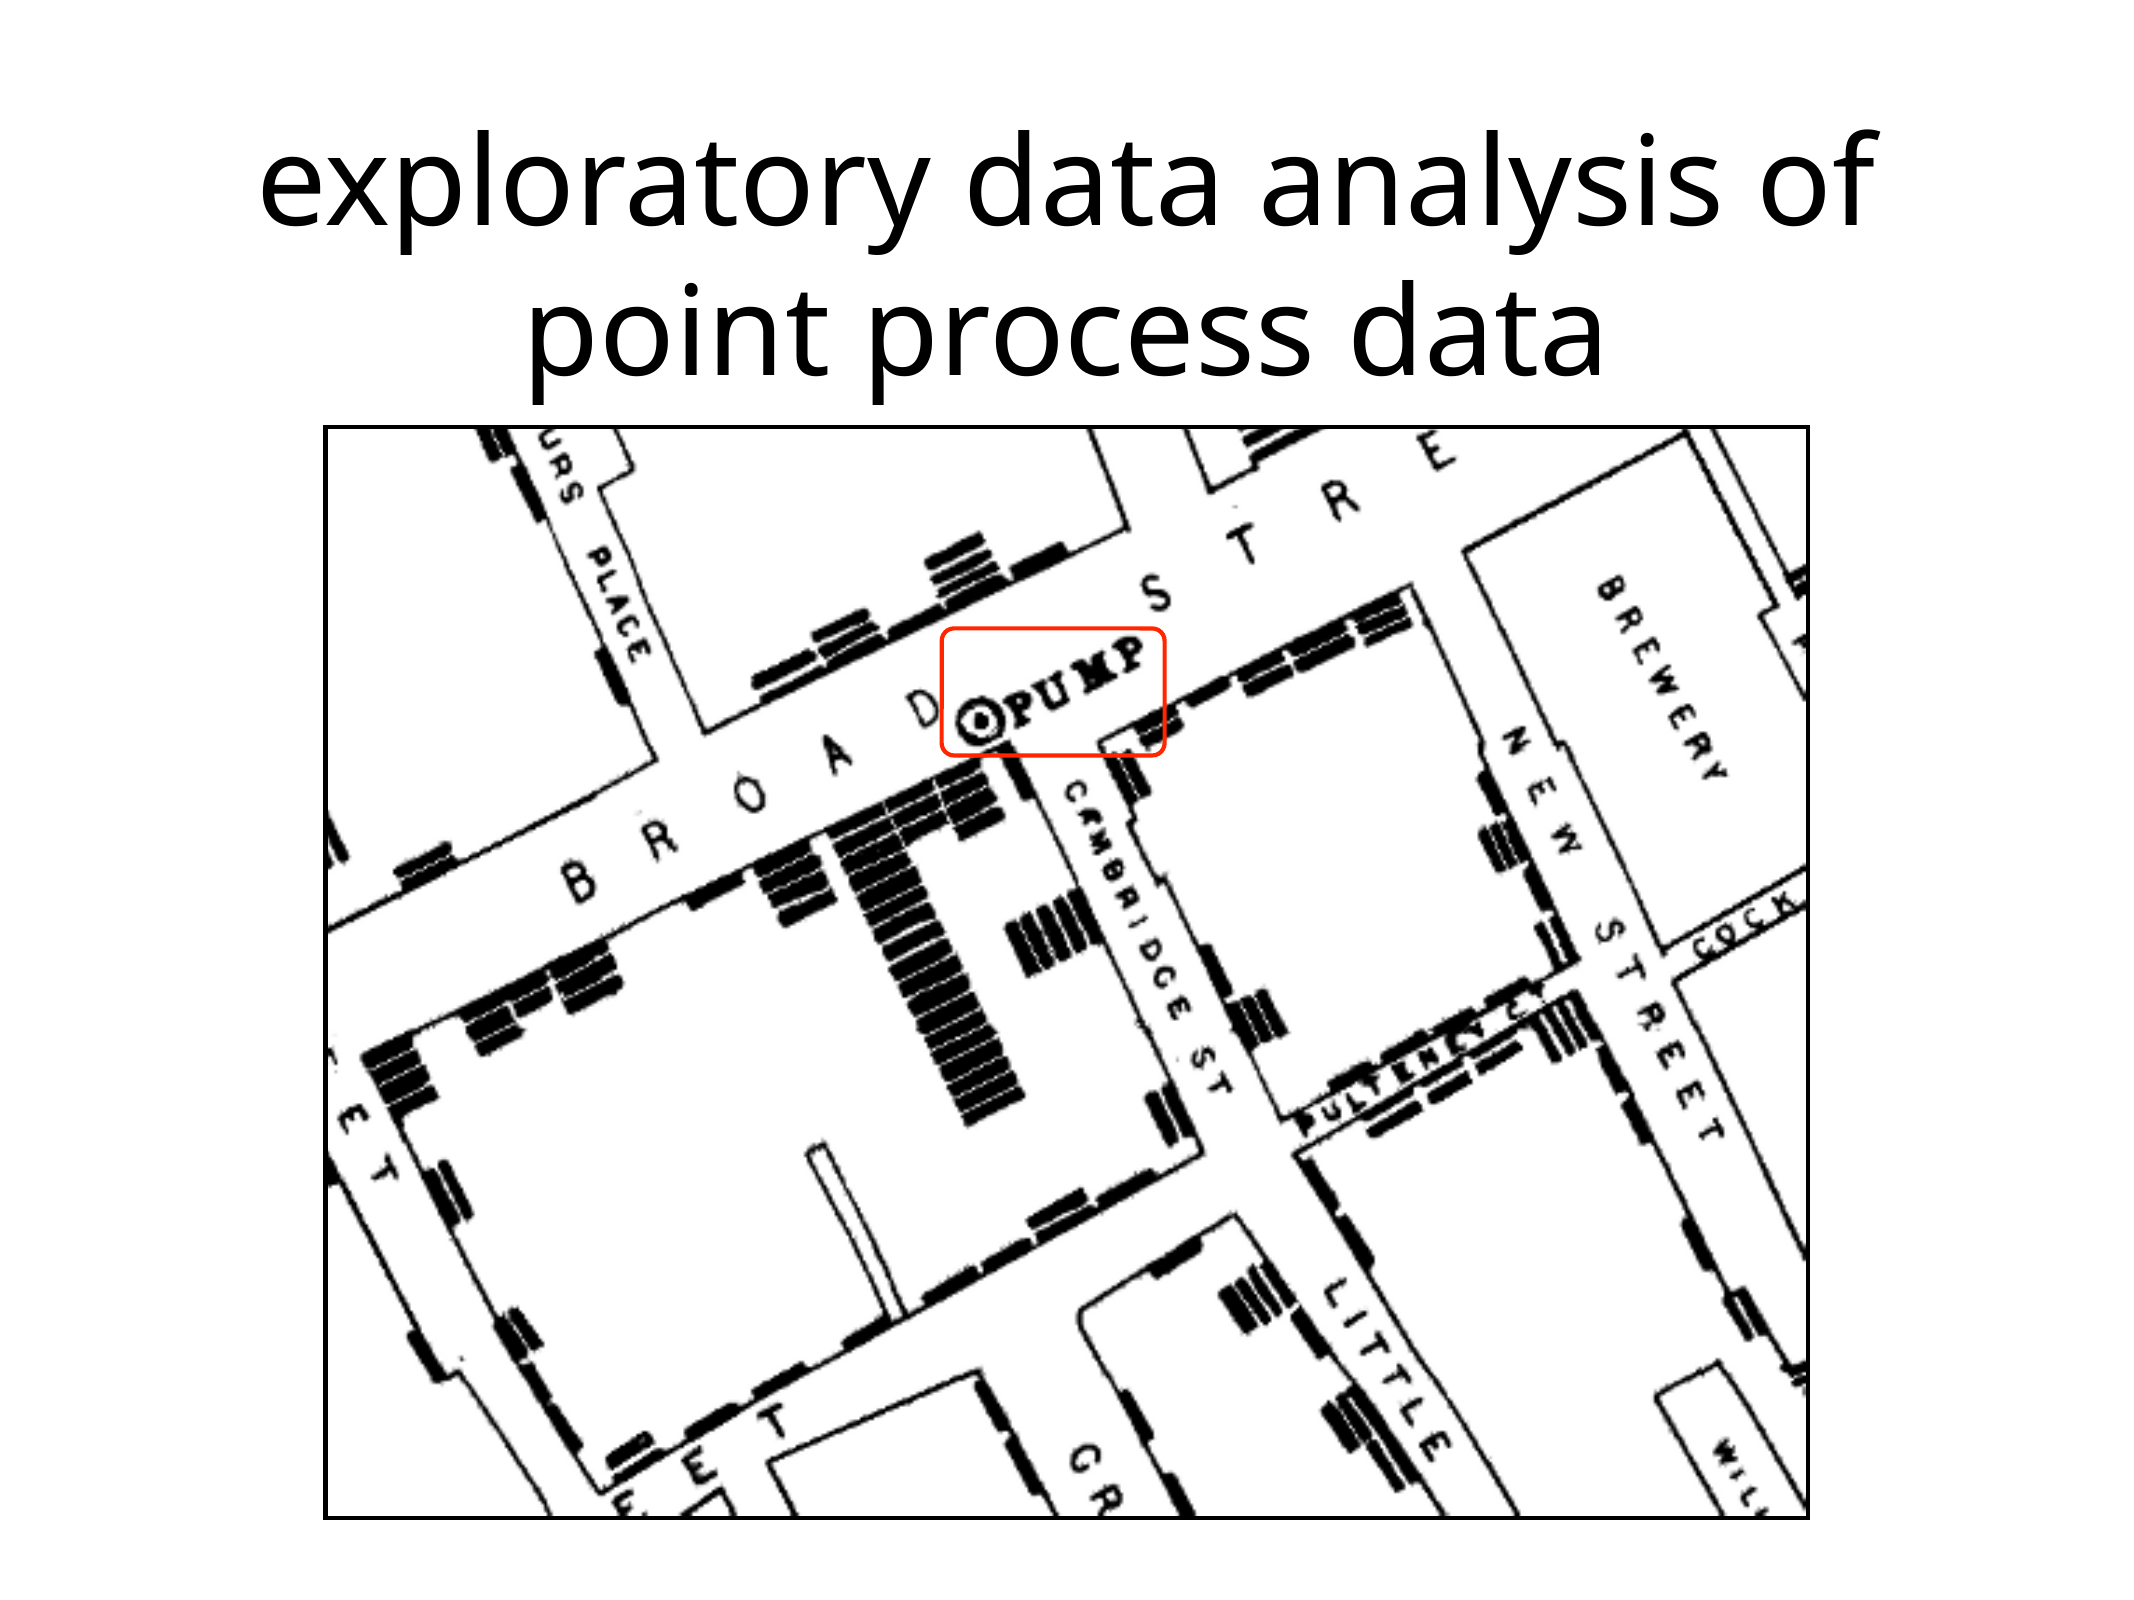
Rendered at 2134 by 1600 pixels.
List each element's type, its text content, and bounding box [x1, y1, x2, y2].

picture [327, 428, 1806, 1516]
title exploratory data analysis of point process data [155, 72, 1978, 428]
